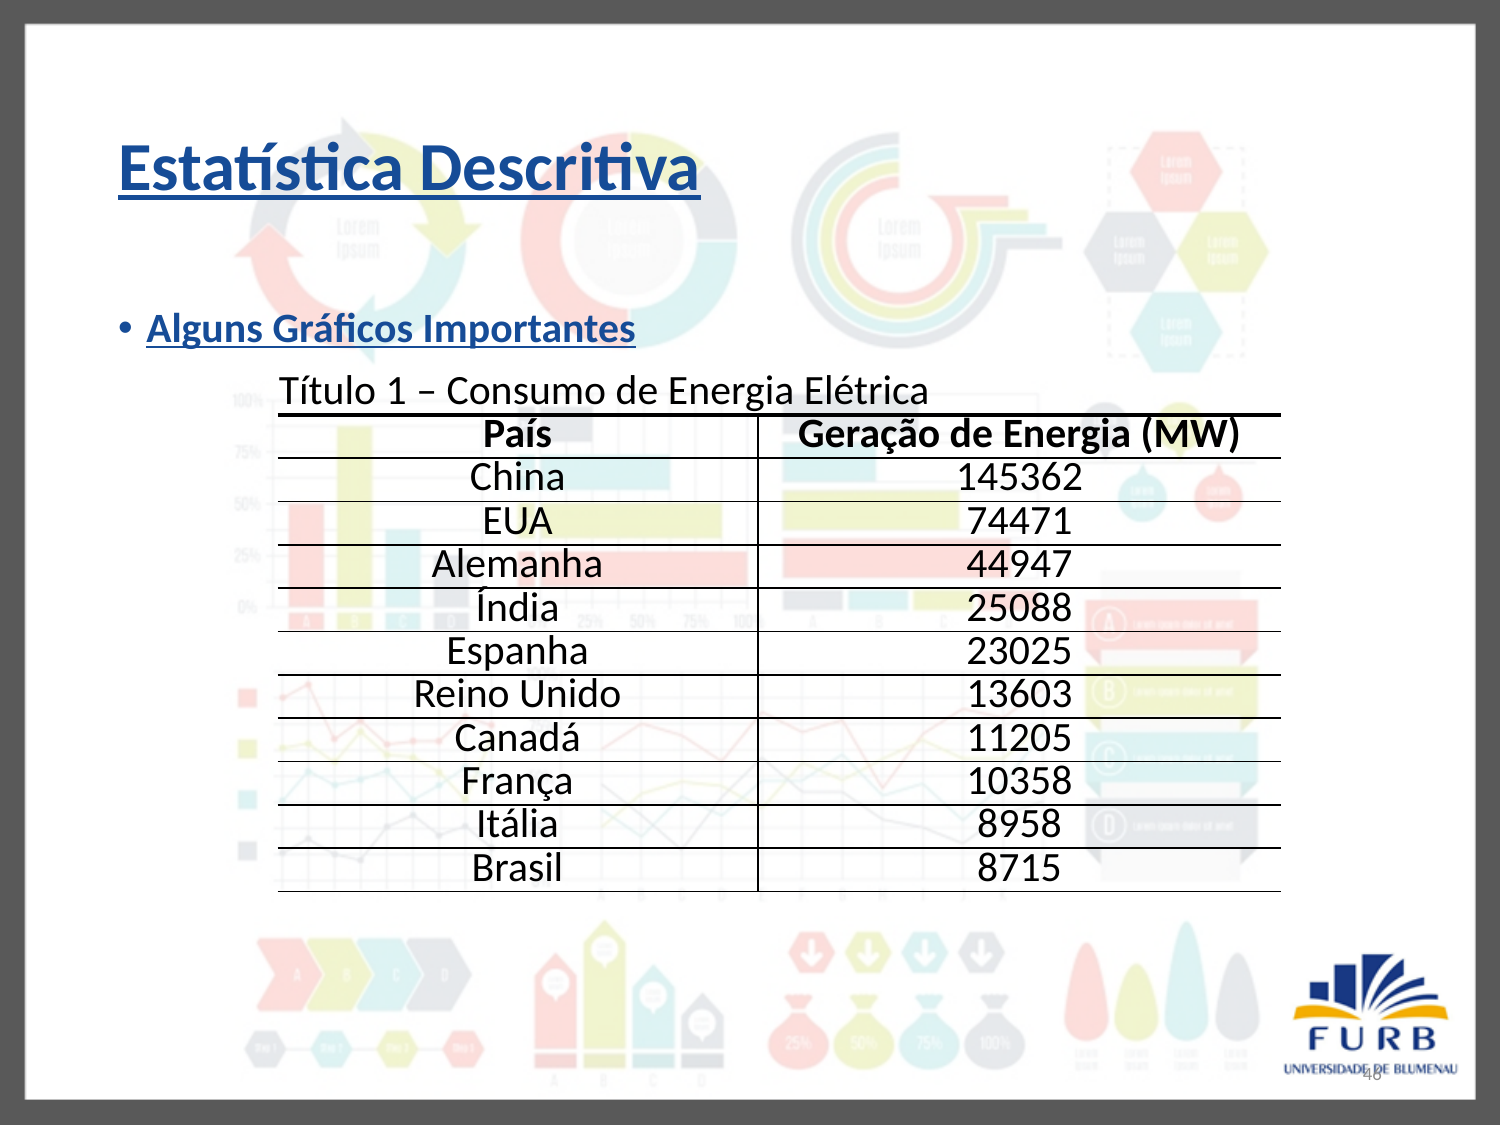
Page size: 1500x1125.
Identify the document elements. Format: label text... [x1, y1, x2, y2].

table_cell 23025 [759, 632, 1281, 674]
table_cell 8958 [759, 806, 1281, 847]
table_cell Índia [278, 589, 757, 631]
table_cell França [278, 762, 757, 804]
table_cell 25088 [759, 589, 1281, 631]
table_cell 13603 [759, 676, 1281, 717]
table_cell Reino Unido [278, 676, 757, 717]
table_cell 11205 [759, 719, 1281, 761]
slide_number 46 [1059, 1042, 1397, 1103]
table_cell 8715 [759, 849, 1281, 891]
table_cell País [278, 417, 757, 457]
list Alguns Gráficos Importantes [103, 299, 1397, 1014]
table_cell 44947 [759, 546, 1281, 587]
table_cell Espanha [278, 632, 757, 674]
title Estatística Descritiva [103, 59, 1397, 278]
table_cell 10358 [759, 762, 1281, 804]
table_cell Brasil [278, 849, 757, 891]
table_cell Itália [278, 806, 757, 847]
table_header Título 1 – Consumo de Energia Elétrica [278, 371, 1281, 413]
picture [0, 0, 1500, 1125]
table_cell Canadá [278, 719, 757, 761]
table_cell 145362 [759, 459, 1281, 501]
table_cell Alemanha [278, 546, 757, 587]
table_cell 74471 [759, 502, 1281, 544]
table_cell Geração de Energia (MW) [759, 417, 1281, 457]
table_cell EUA [278, 502, 757, 544]
table_cell China [278, 459, 757, 501]
